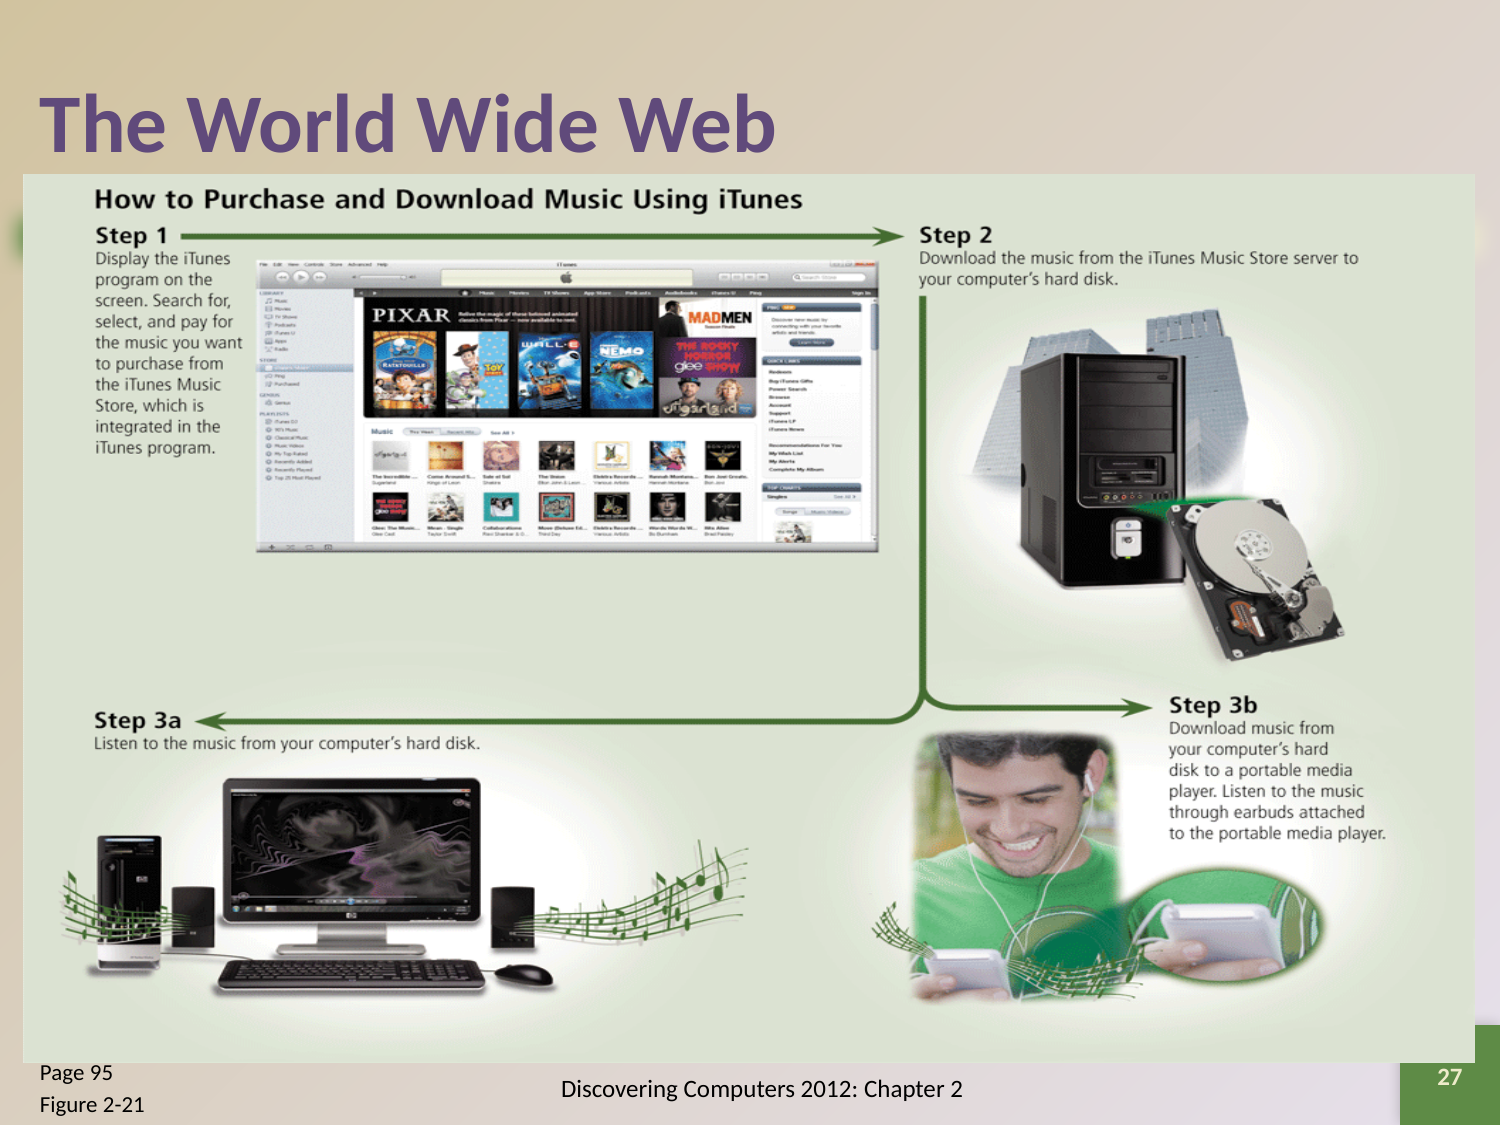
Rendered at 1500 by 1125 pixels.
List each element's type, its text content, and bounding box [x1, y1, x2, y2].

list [22, 174, 1476, 1063]
footer Discovering Computers 2012: Chapter 2 [450, 1073, 1075, 1125]
list Page 95 Figure 2-21 [24, 1072, 300, 1125]
title The World Wide Web [24, 24, 1475, 174]
slide_number 27 [1400, 1025, 1500, 1125]
